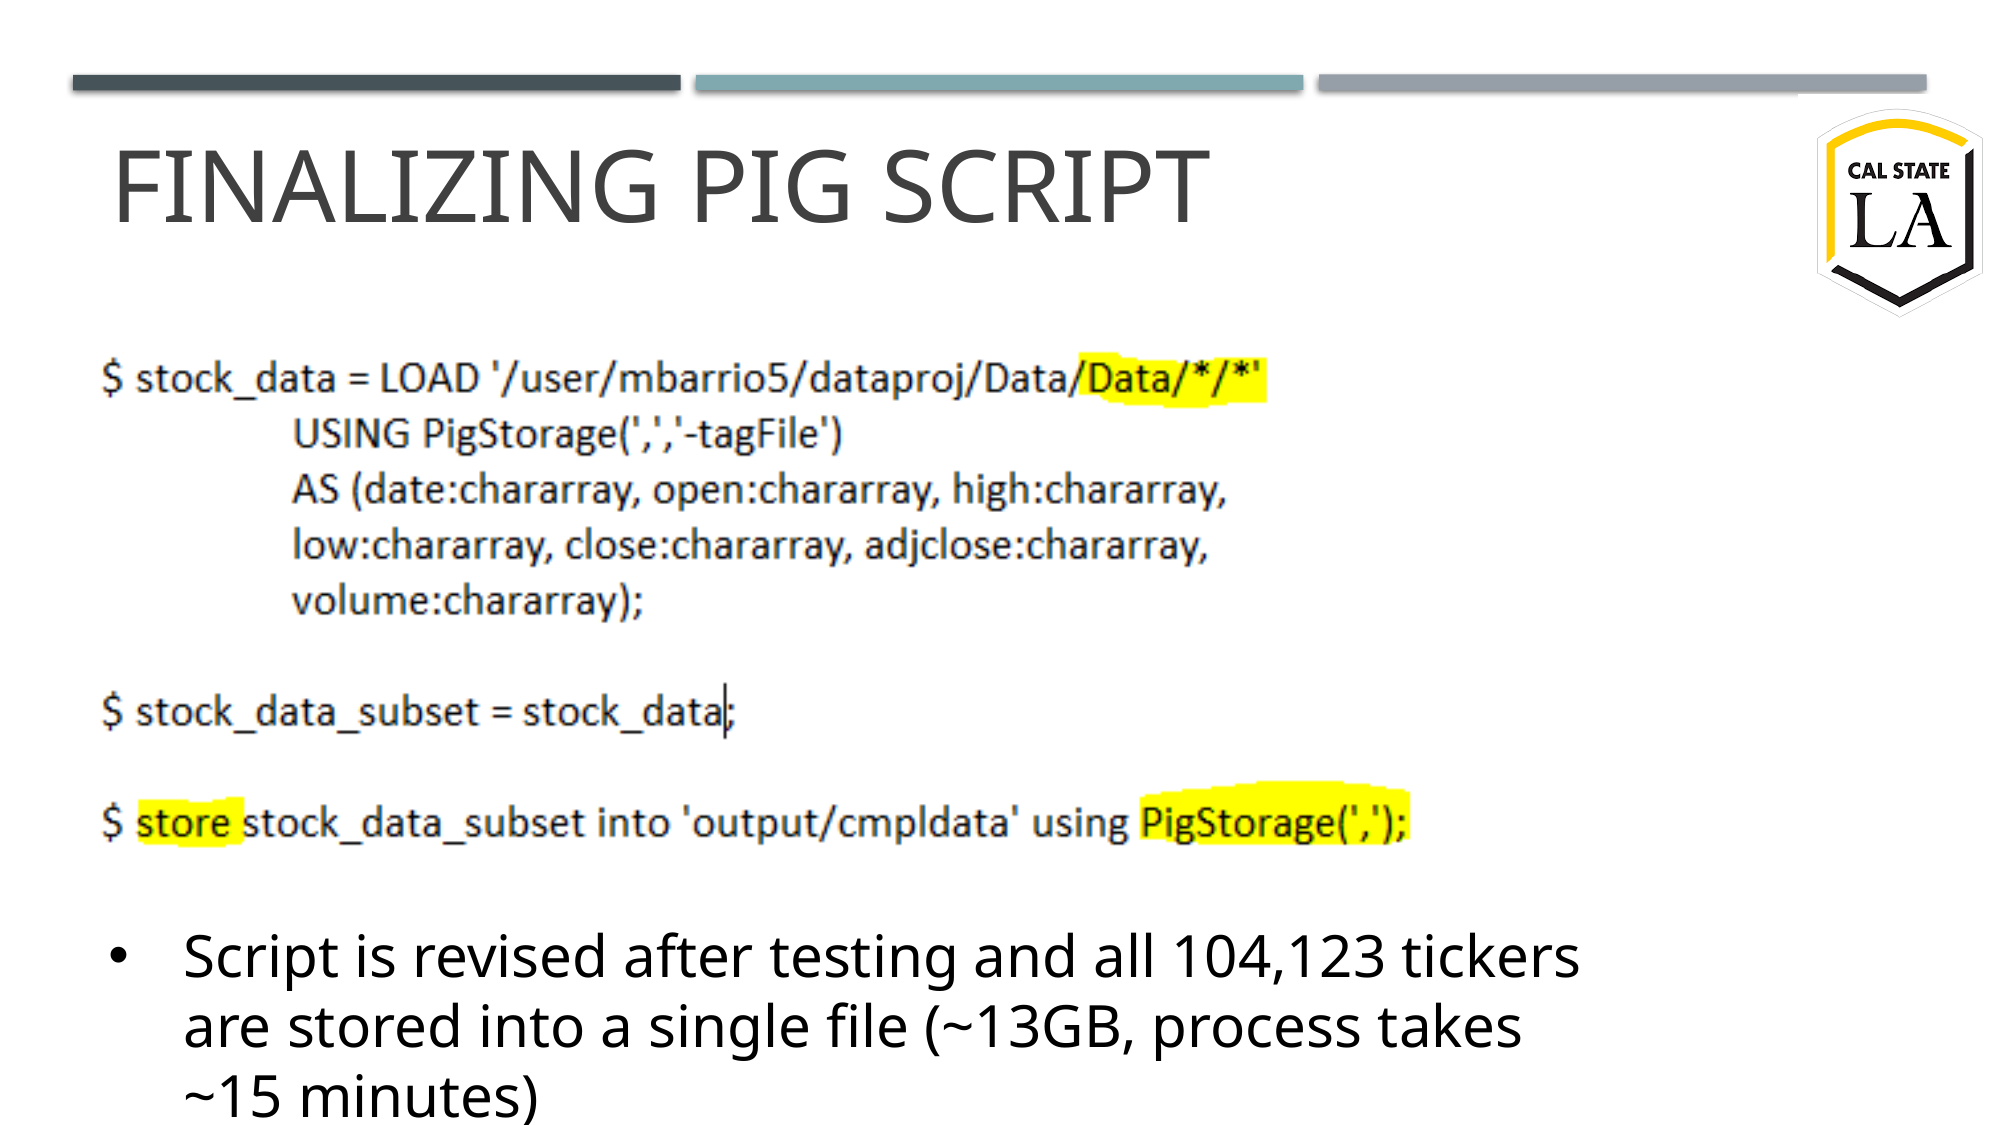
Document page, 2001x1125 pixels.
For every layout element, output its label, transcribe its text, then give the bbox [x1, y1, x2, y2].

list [93, 332, 1477, 894]
title Finalizing pig script [95, 115, 1791, 311]
picture [1797, 93, 2000, 334]
text_box Script is revised after testing and all 104,123 tickers are stored into a single file (~13GB, process takes ~15 minutes) [93, 911, 1652, 1125]
